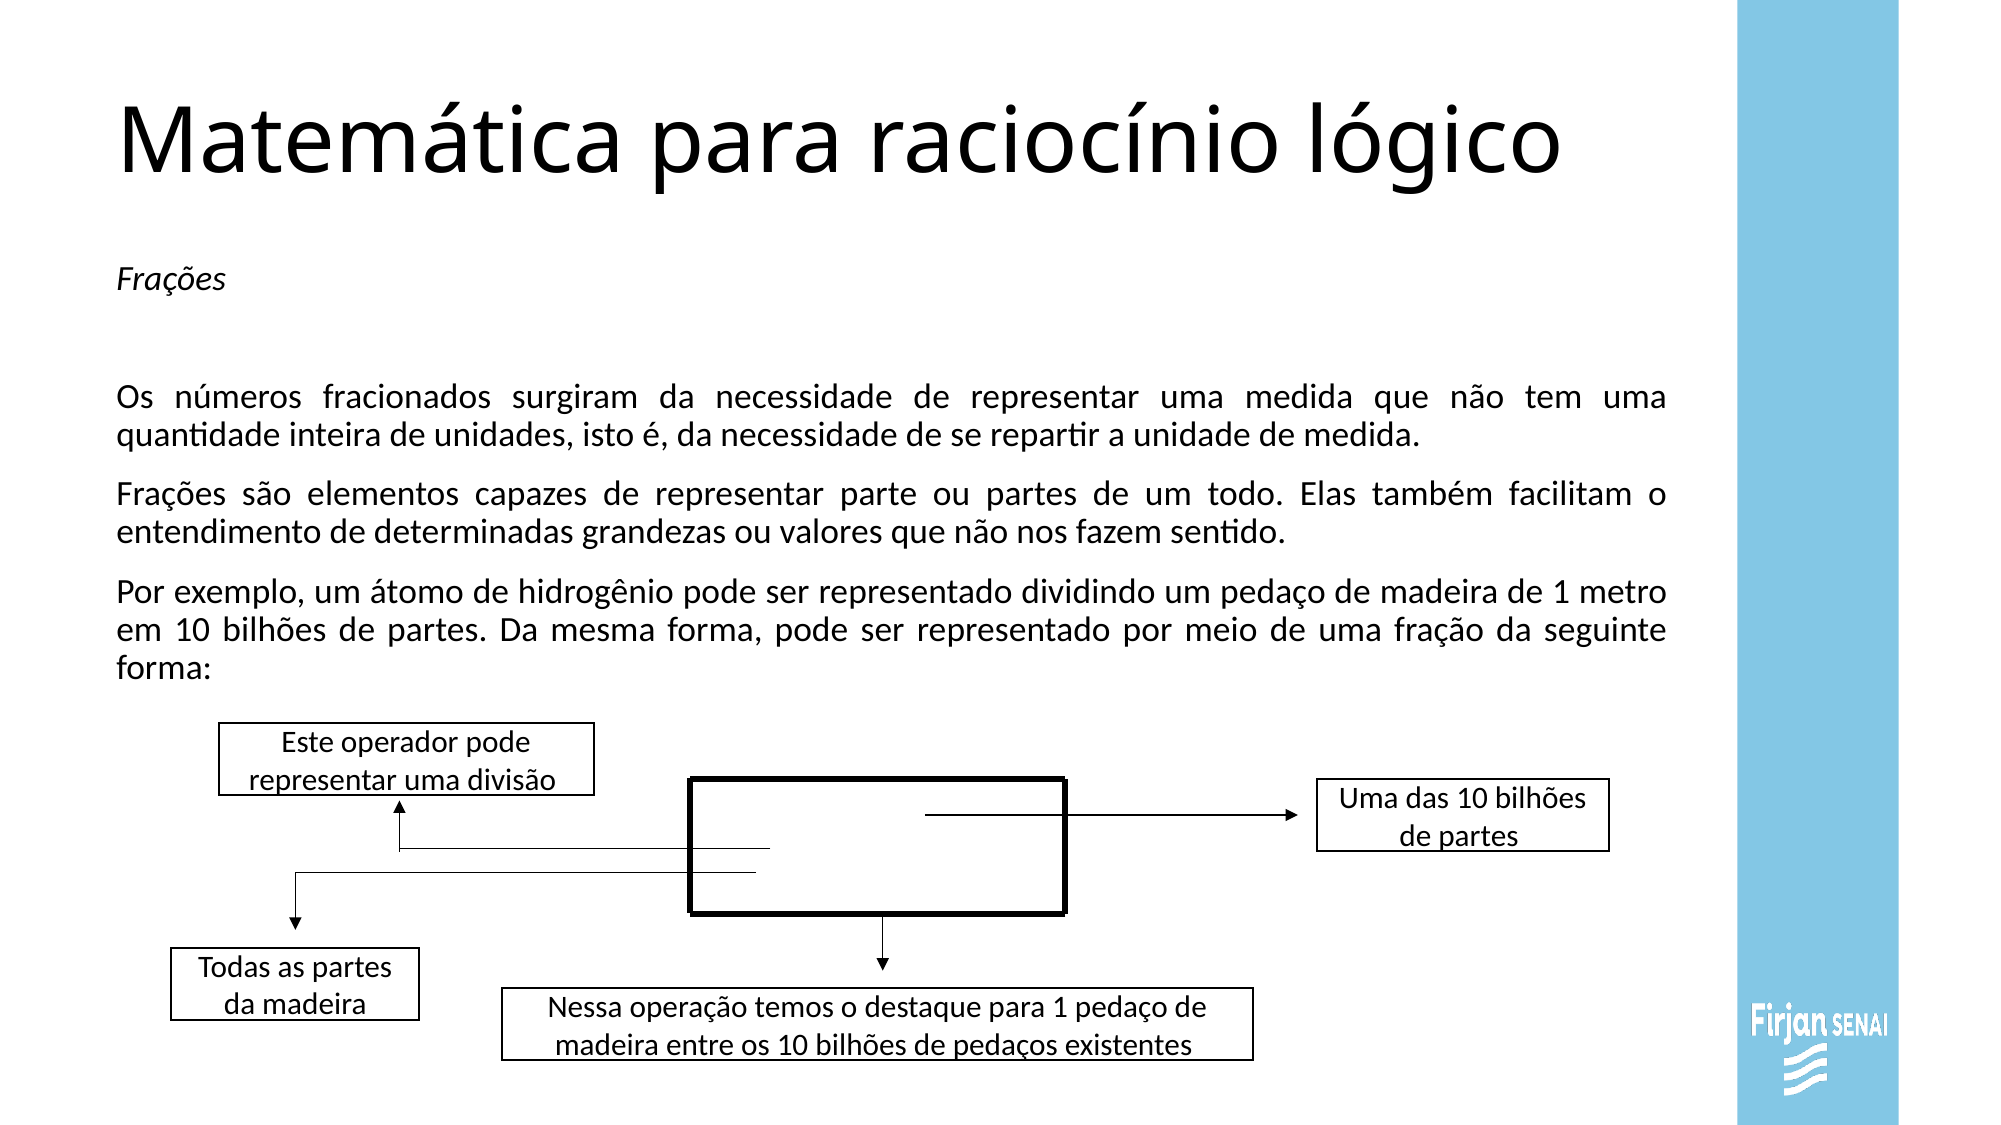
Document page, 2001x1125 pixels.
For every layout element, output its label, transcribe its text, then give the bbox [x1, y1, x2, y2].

text_box Nessa operação temos o destaque para 1 pedaço de madeira entre os 10 bilhões de pedaços existentes [501, 987, 1254, 1061]
text_box Uma das 10 bilhões de partes [1316, 778, 1610, 852]
text_box Todas as partes da madeira [170, 947, 420, 1021]
text_box Este operador pode representar uma divisão [218, 722, 595, 796]
title Matemática para raciocínio lógico [101, 34, 1685, 252]
text_box [1736, 0, 1900, 1125]
picture [1747, 999, 1889, 1097]
